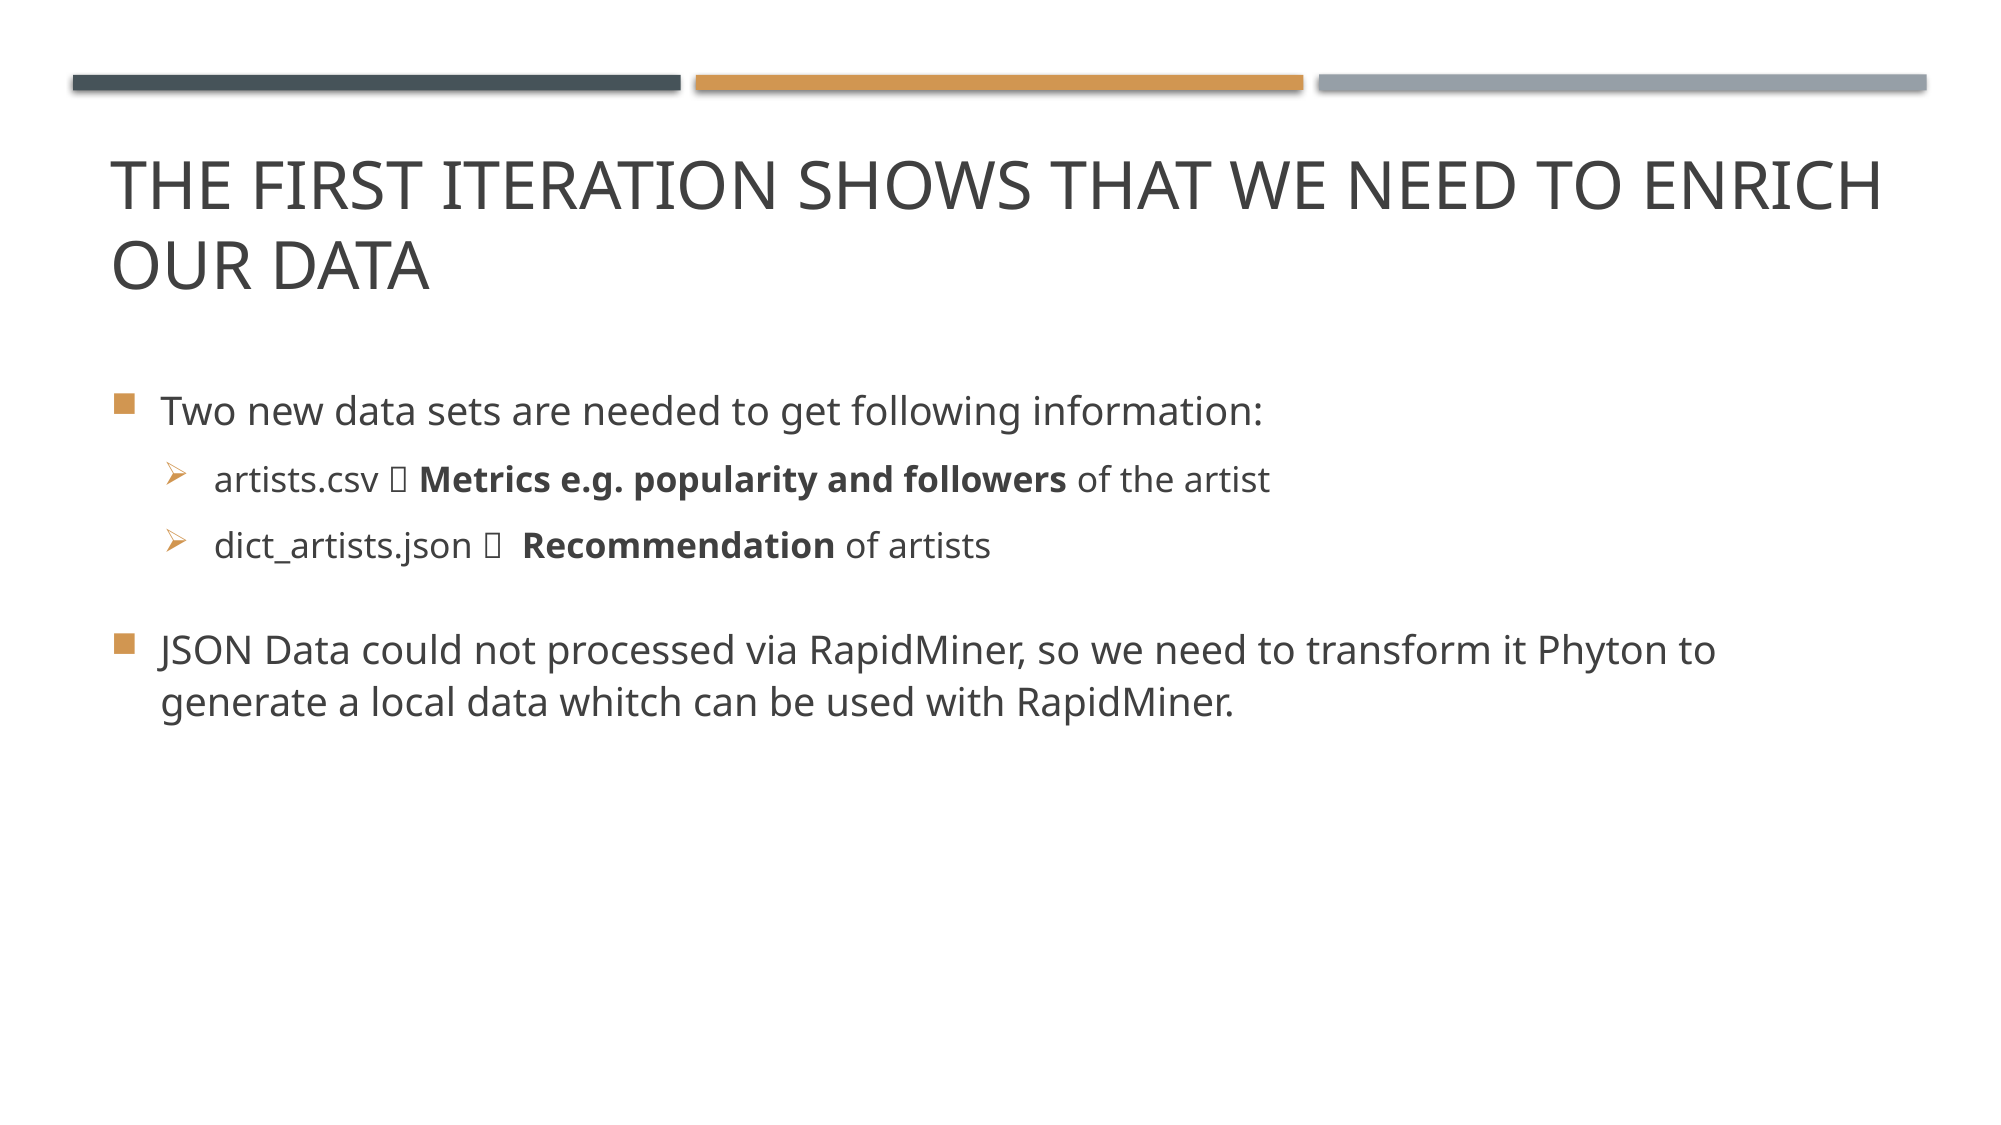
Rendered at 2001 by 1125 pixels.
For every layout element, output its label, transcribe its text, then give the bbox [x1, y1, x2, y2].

title The first iteration shows that we need to enrich our data [95, 115, 1905, 311]
text_box Two new data sets are needed to get following information: artists.csv  Metrics e.g. popularity and followers of the artist dict_artists.json  Recommendation of artists [95, 310, 1738, 709]
list JSON Data could not processed via RapidMiner, so we need to transform it Phyton to generate a local data whitch can be used with RapidMiner. [95, 602, 1816, 815]
